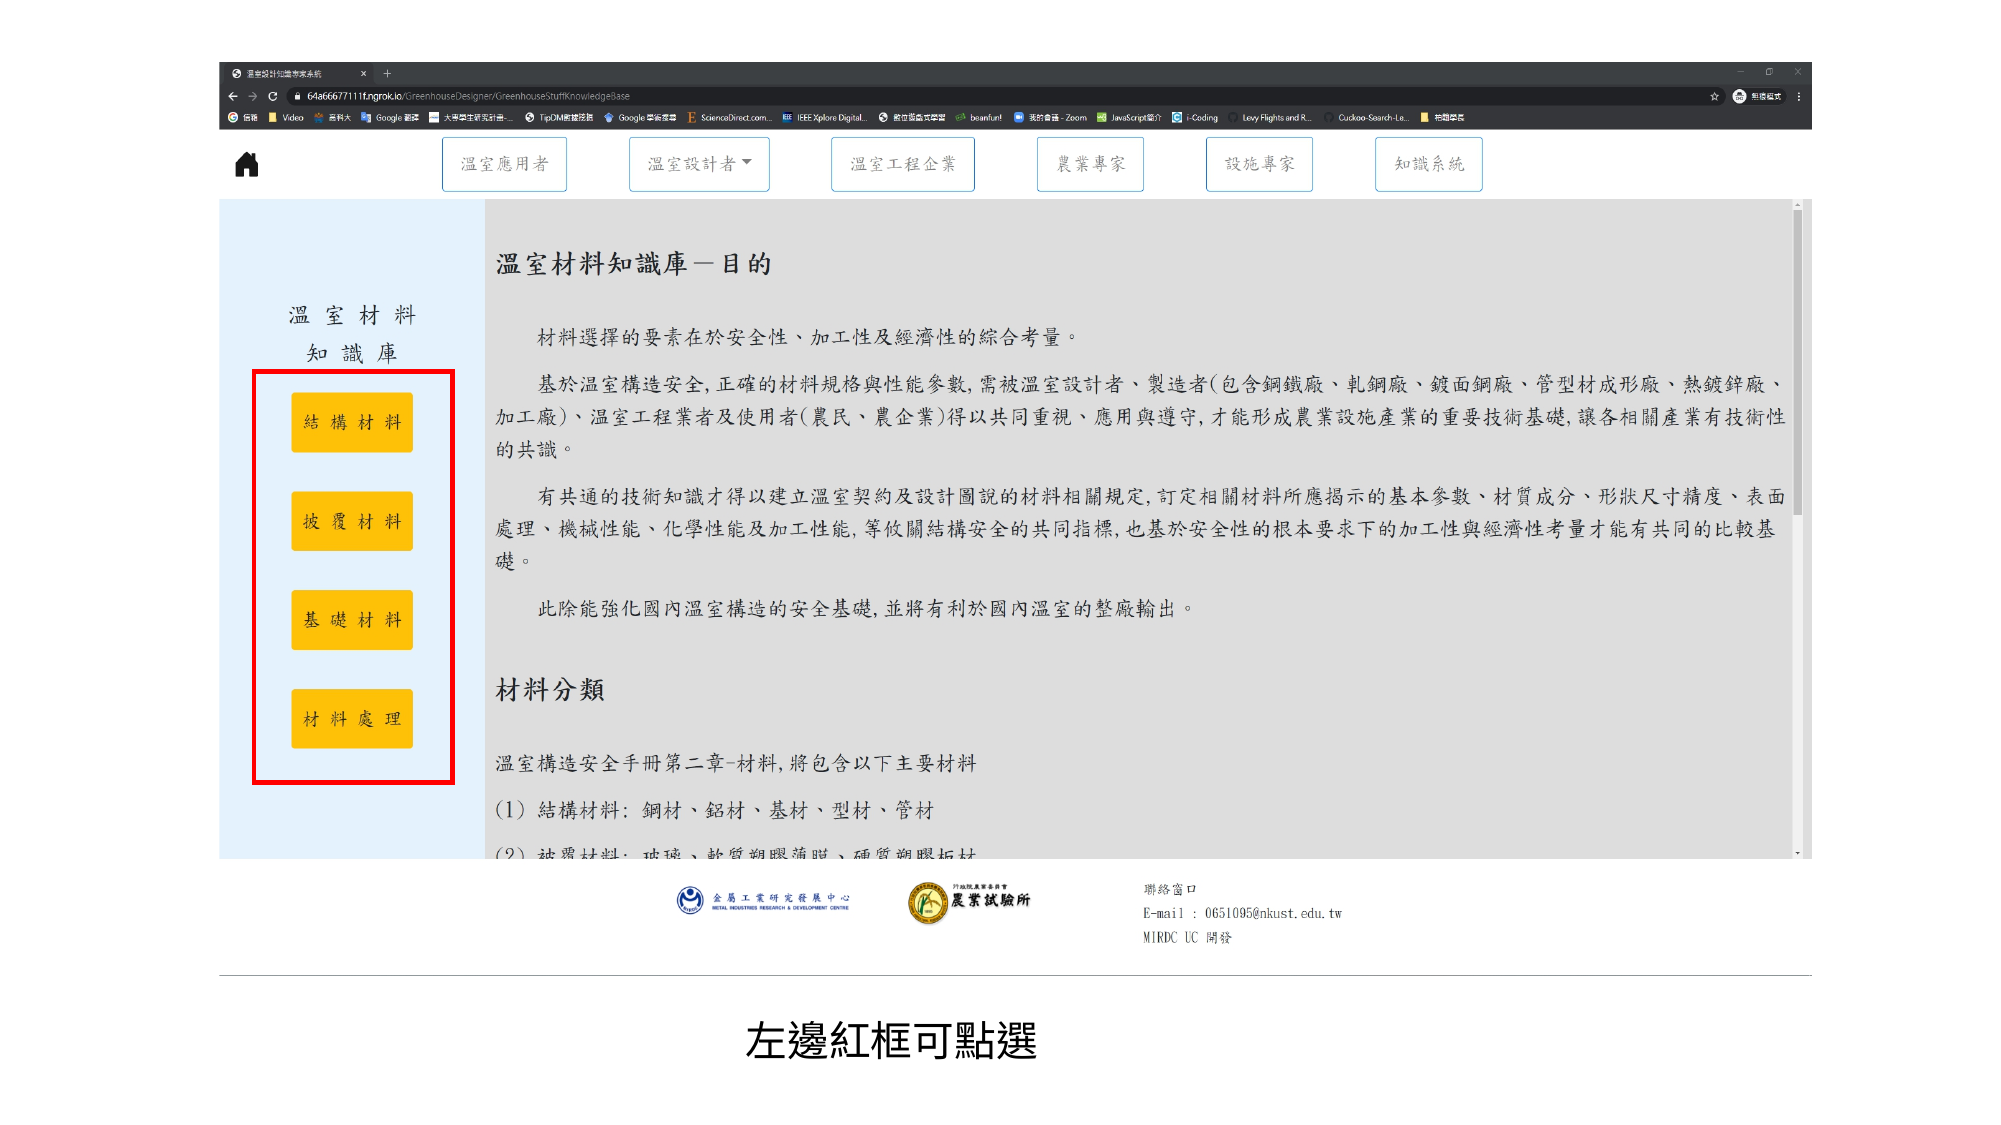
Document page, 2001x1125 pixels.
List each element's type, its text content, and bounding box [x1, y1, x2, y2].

text_box 左邊紅框可點選 [730, 1007, 1053, 1072]
text_box [218, 62, 1813, 976]
text_box [253, 371, 453, 784]
